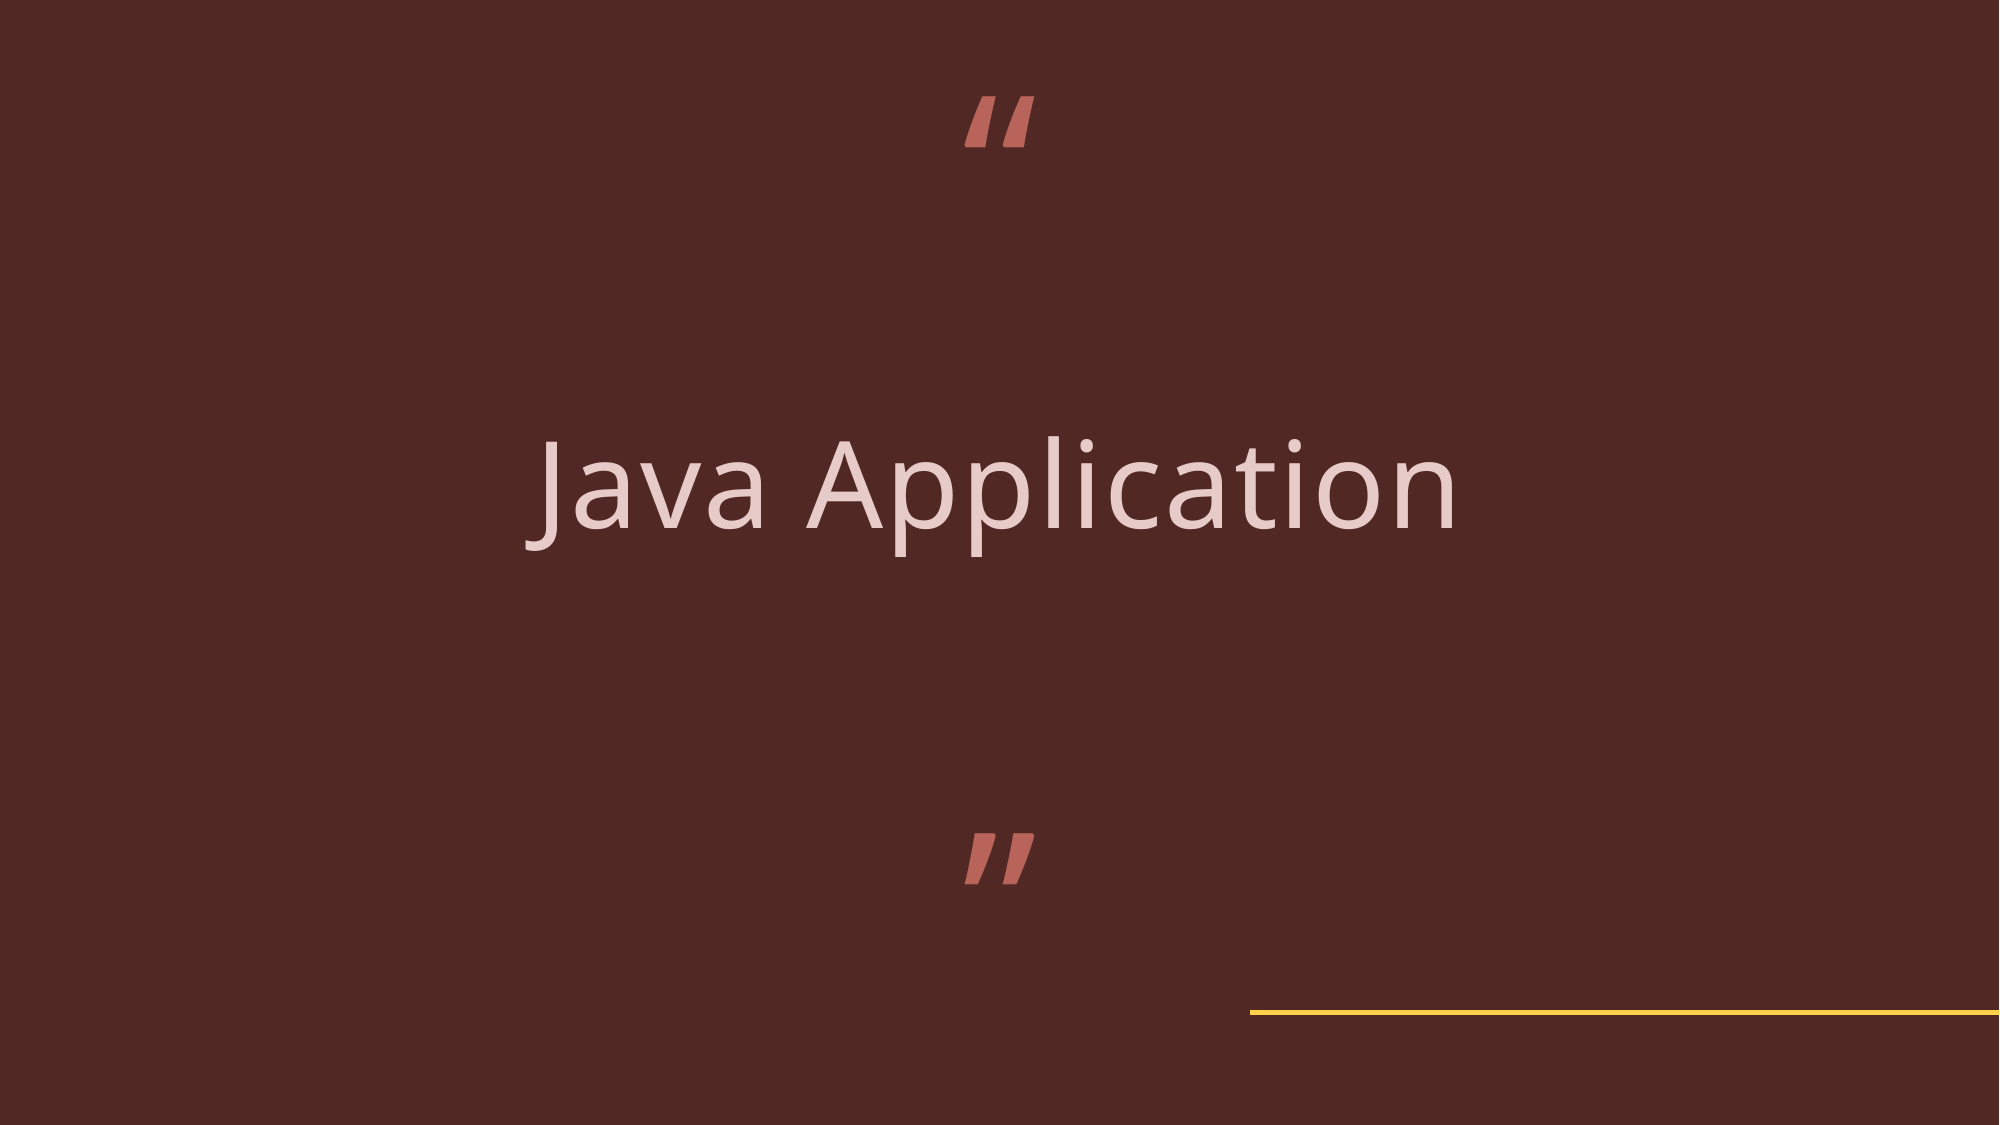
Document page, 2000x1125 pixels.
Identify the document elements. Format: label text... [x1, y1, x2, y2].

text_box ” [893, 766, 1106, 1032]
title Java Application [150, 399, 1850, 713]
text_box “ [893, 29, 1106, 295]
